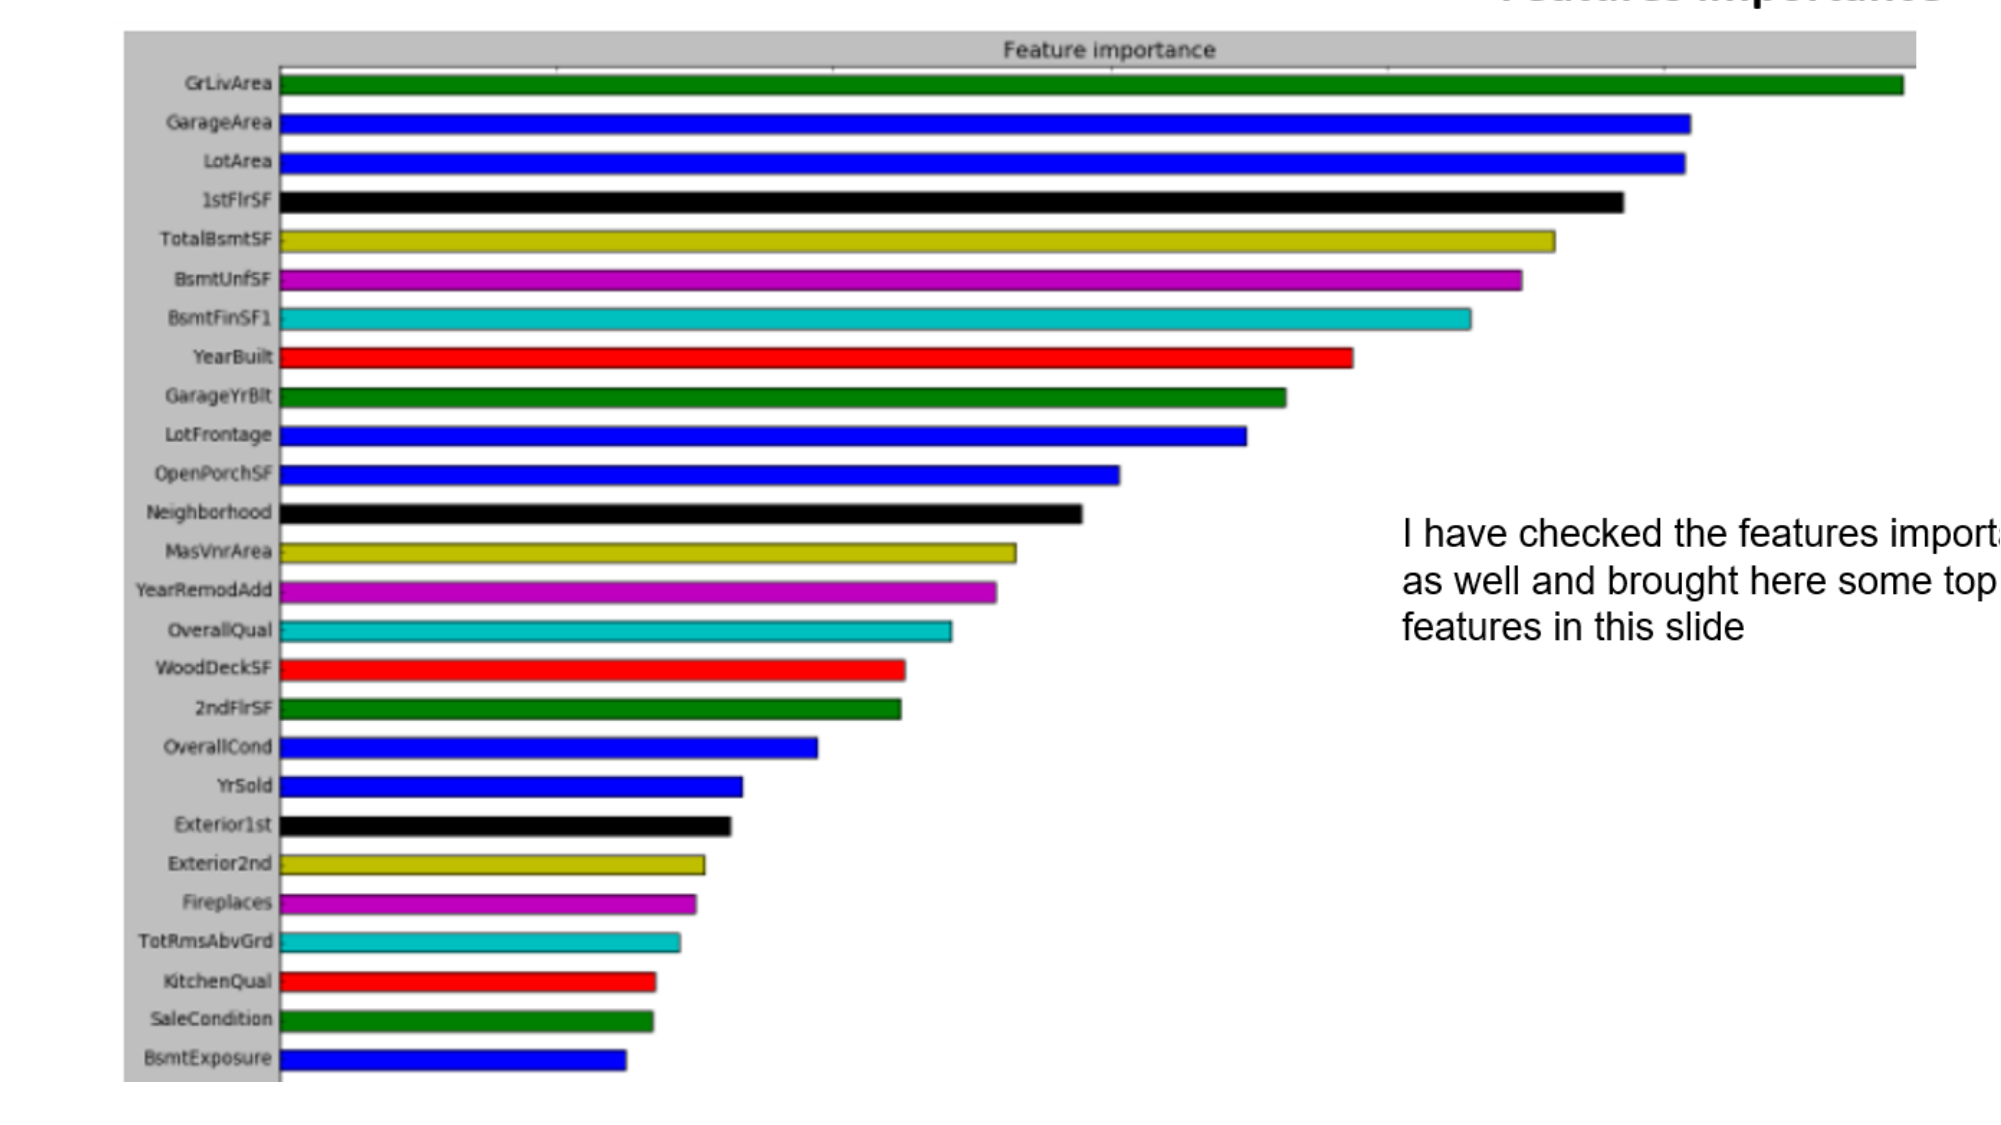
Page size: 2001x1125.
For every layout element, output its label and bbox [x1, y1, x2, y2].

list [113, 0, 2000, 1082]
